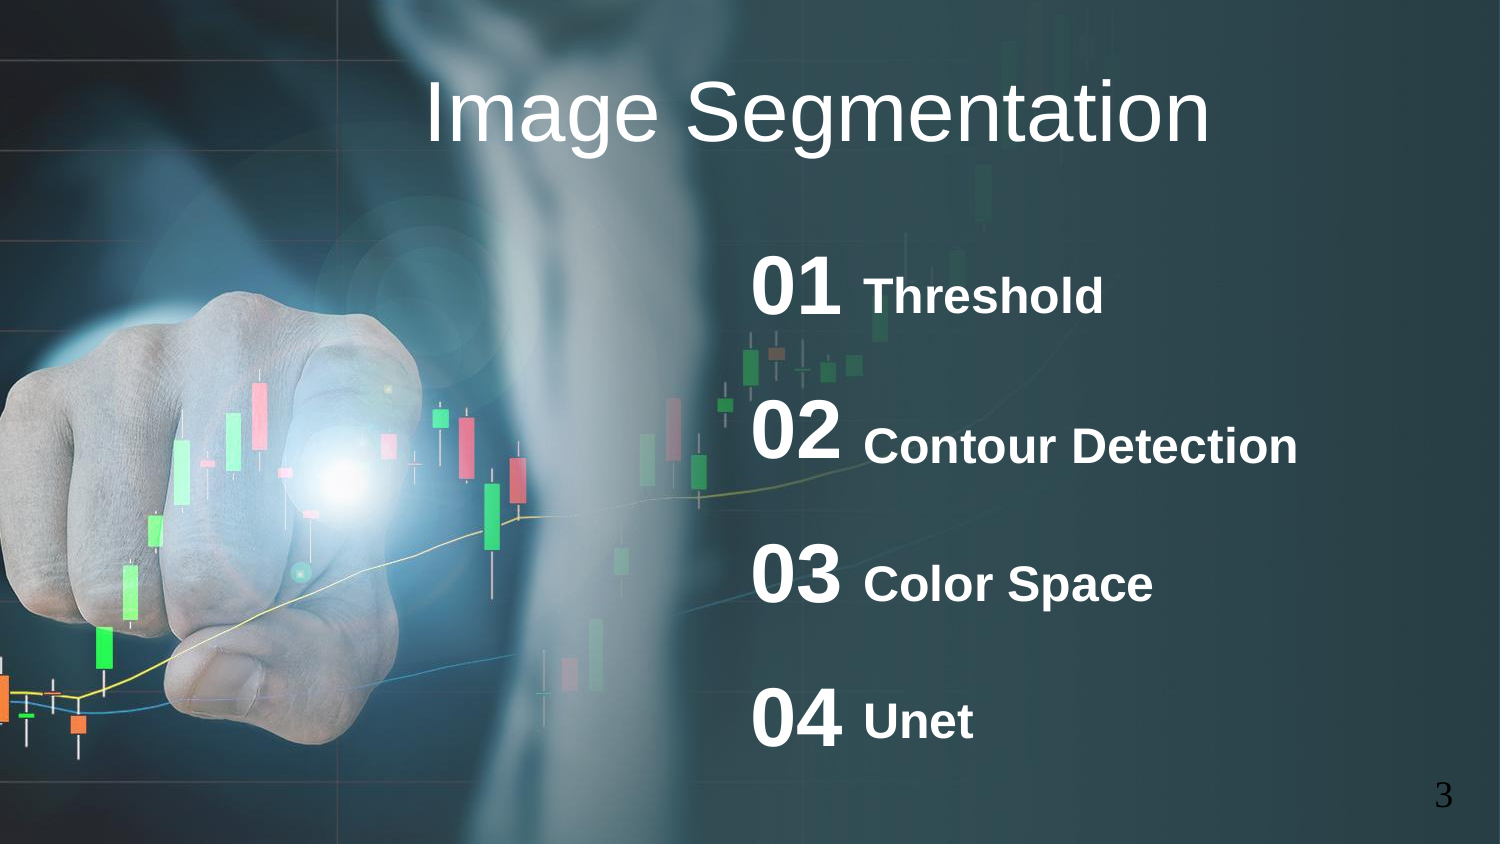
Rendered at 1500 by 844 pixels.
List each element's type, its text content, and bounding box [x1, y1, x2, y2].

text_box 3 [1419, 762, 1469, 823]
text_box Image Segmentation [412, 50, 1333, 165]
picture [0, 0, 1500, 844]
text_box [720, 223, 1426, 772]
